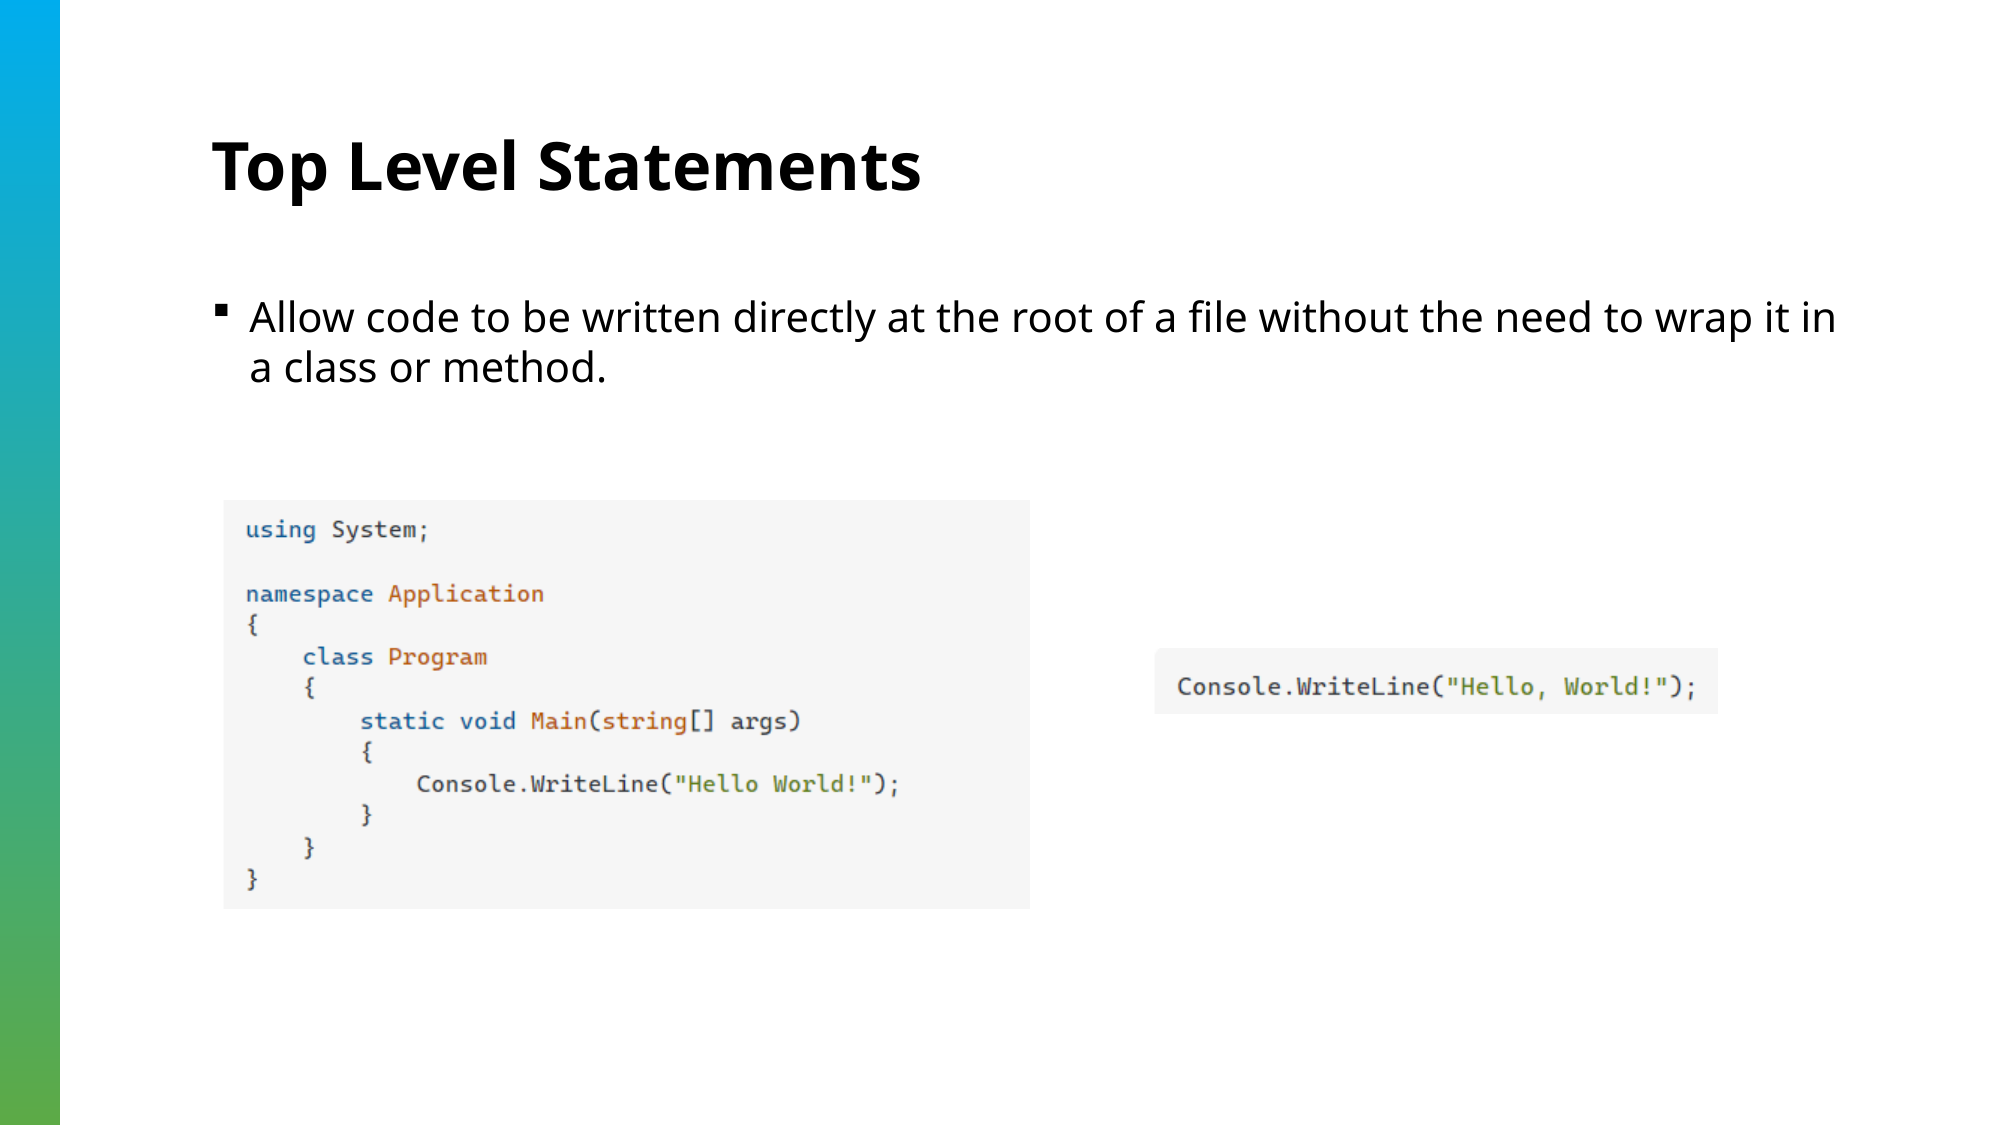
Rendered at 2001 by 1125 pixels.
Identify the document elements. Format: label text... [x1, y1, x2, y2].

title Top Level Statements [196, 59, 1863, 278]
picture [209, 500, 1030, 909]
list Allow code to be written directly at the root of a file without the need to wrap it in a class or method. [196, 283, 1076, 1013]
picture [1143, 648, 1718, 714]
text_box [1076, 283, 1898, 1014]
